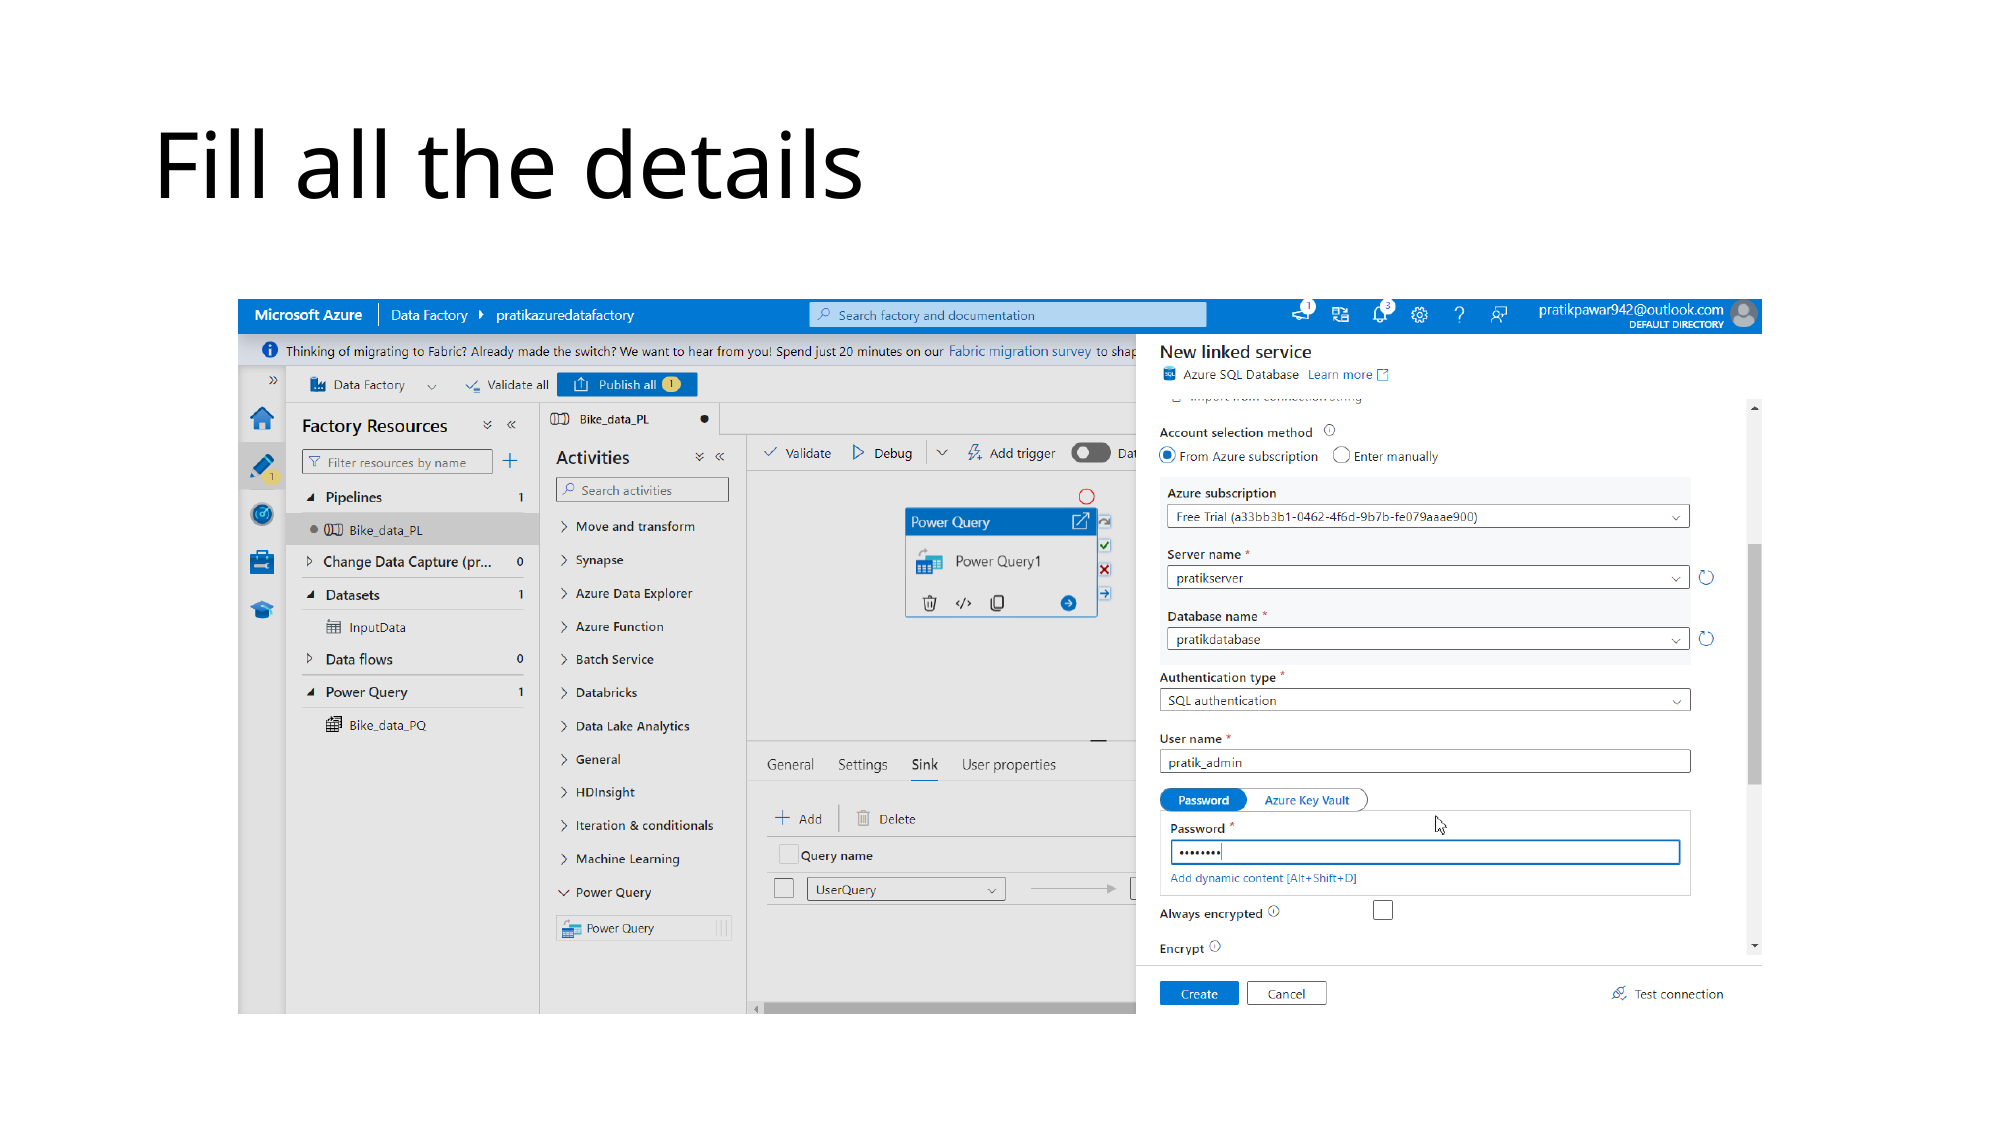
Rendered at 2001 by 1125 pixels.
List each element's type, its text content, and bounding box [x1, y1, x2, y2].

title Fill all the details [137, 59, 1863, 278]
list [238, 299, 1762, 1014]
